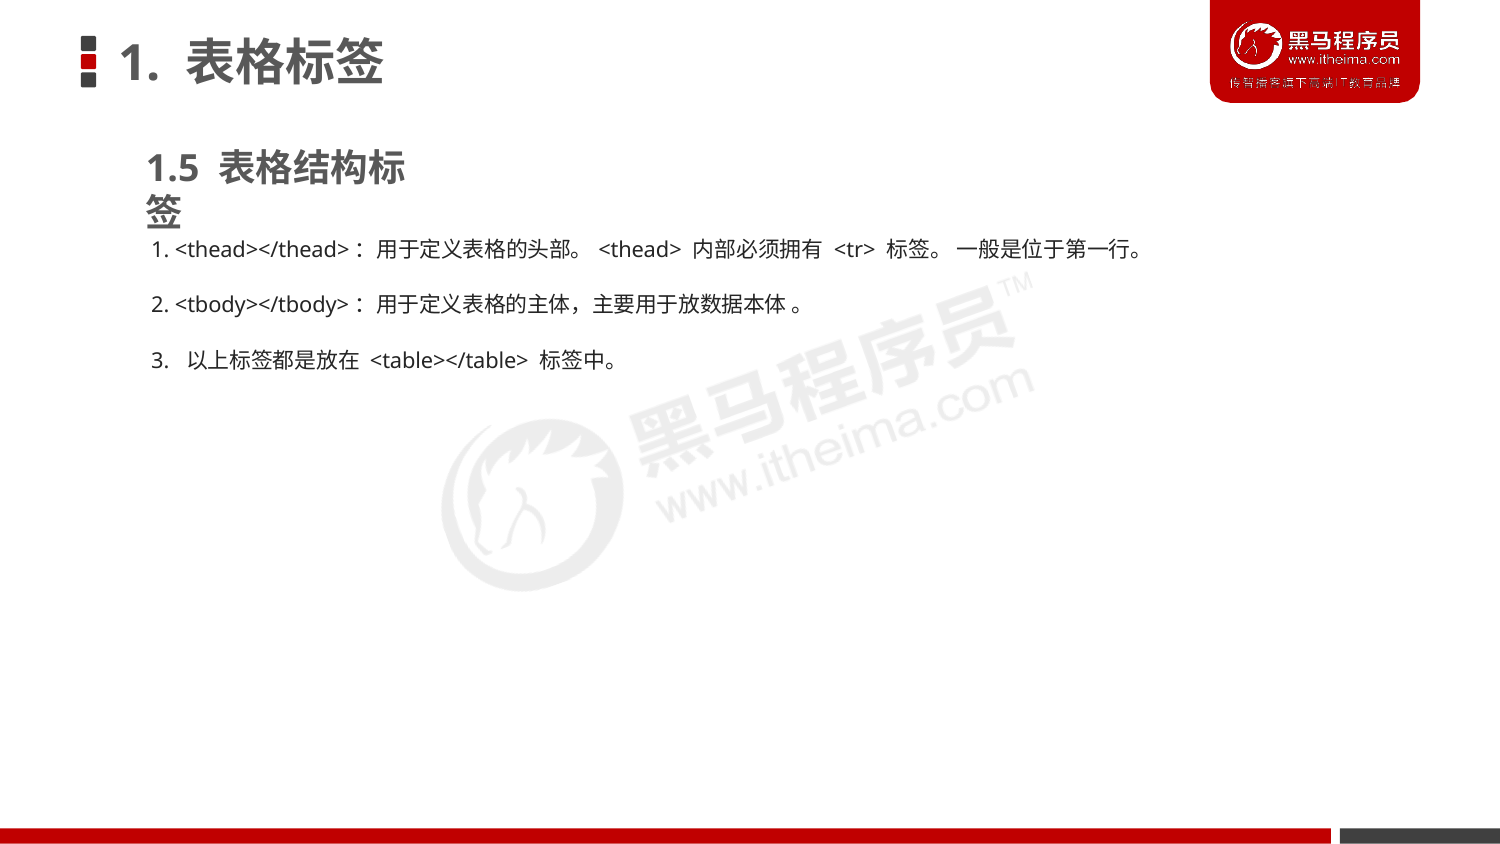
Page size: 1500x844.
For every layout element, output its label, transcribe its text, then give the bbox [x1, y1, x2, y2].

text_box 1. <thead></thead>：用于定义表格的头部。<thead> 内部必须拥有 <tr> 标签。 一般是位于第一行。 2. <tbody></tbody>：用于定义表格的主体，主要用于放数据本体 。 3. 以上标签都是放在 <table></table> 标签中。 [148, 235, 401, 374]
text_box [0, 828, 1331, 844]
text_box [401, 210, 1099, 633]
text_box [1339, 828, 1500, 844]
text_box 1. <thead></thead>：用于定义表格的头部。<thead> 内部必须拥有 <tr> 标签。 一般是位于第一行。 2. <tbody></tbody>：用于定义表格的主体，主要用于放数据本体 。 3. 以上标签都是放在 <table></table> 标签中。 [1099, 235, 1175, 374]
text_box [1384, 97, 1414, 103]
text_box [1211, 11, 1419, 97]
text_box [1209, 0, 1421, 88]
text_box 1.5 表格结构标签 [143, 143, 442, 234]
title 1. 表格标签 [116, 30, 1384, 171]
